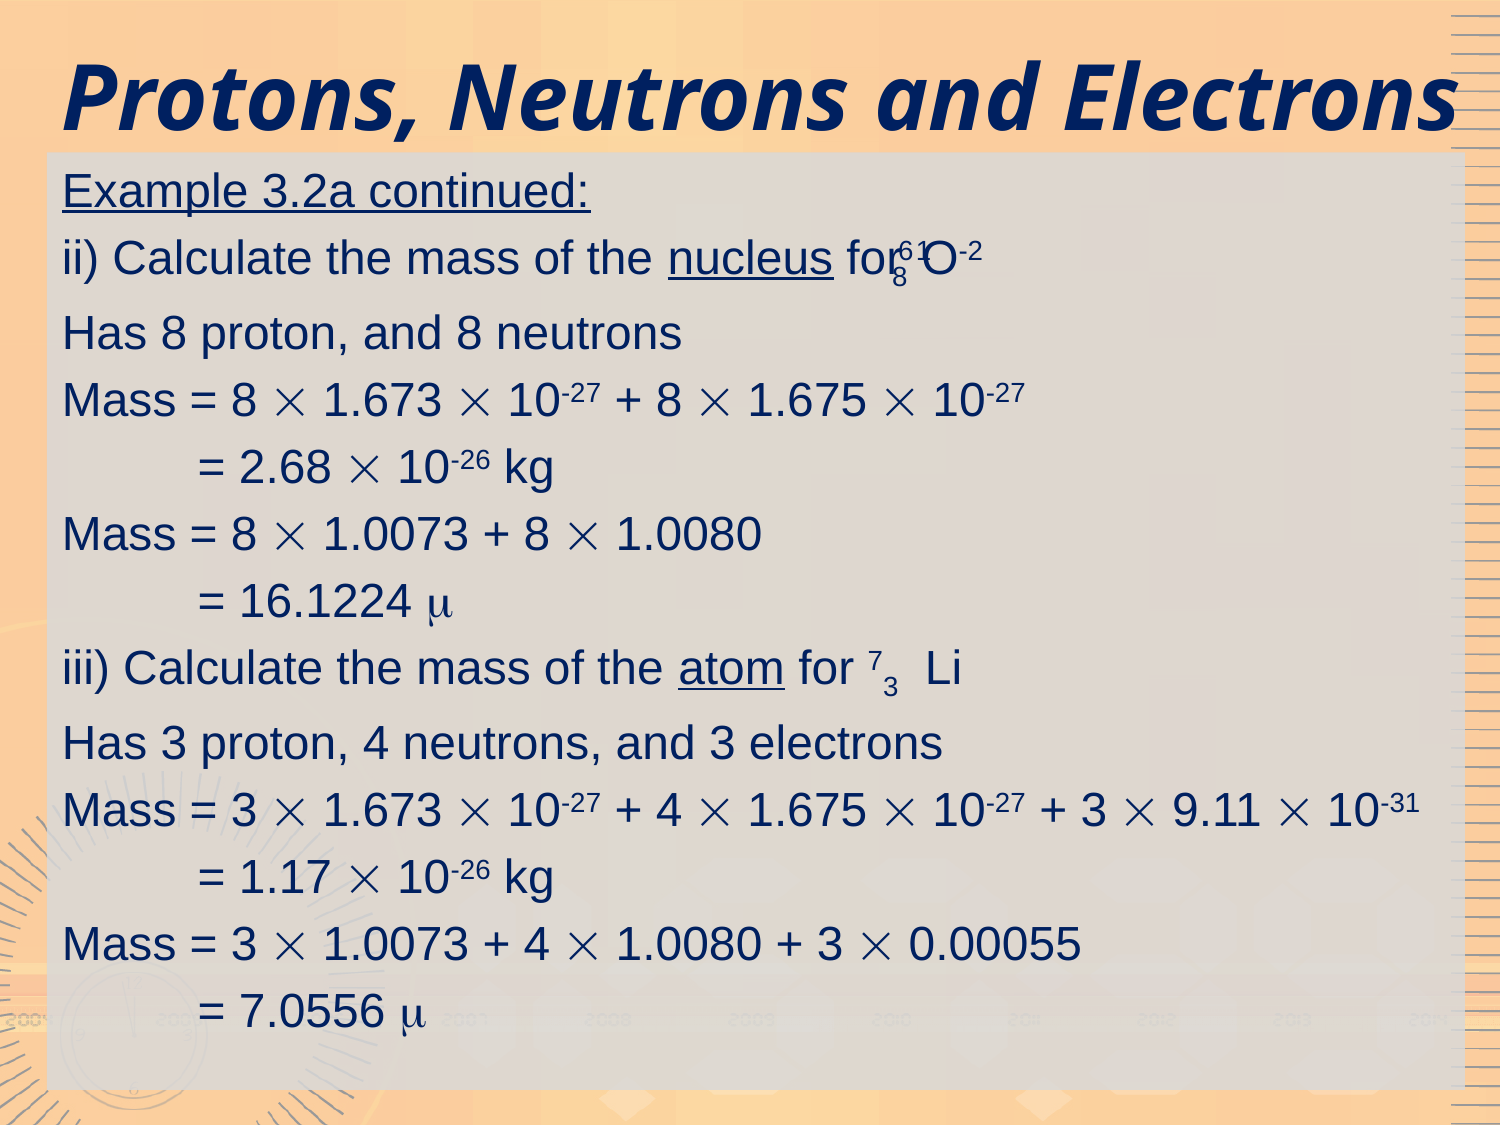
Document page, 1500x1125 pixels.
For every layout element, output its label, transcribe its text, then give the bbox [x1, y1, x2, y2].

title Protons, Neutrons and Electrons [46, 0, 1500, 188]
list Example 3.2a continued: ii) Calculate the mass of the nucleus for 1 8 6 O-2 Has 8 proton, and 8 neutrons Mass = 8  1.673  10-27 + 8  1.675  10-27 = 2.68  10-26 kg Mass = 8  1.0073 + 8  1.0080 = 16.1224  iii) Calculate the mass of the atom for 73 Li Has 3 proton, 4 neutrons, and 3 electrons Mass = 3  1.673  10-27 + 4  1.675  10-27 + 3  9.11  10-31 = 1.17  10-26 kg Mass = 3  1.0073 + 4  1.0080 + 3  0.00055 = 7.0556  [46, 152, 1466, 1091]
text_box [0, 0, 1500, 1125]
